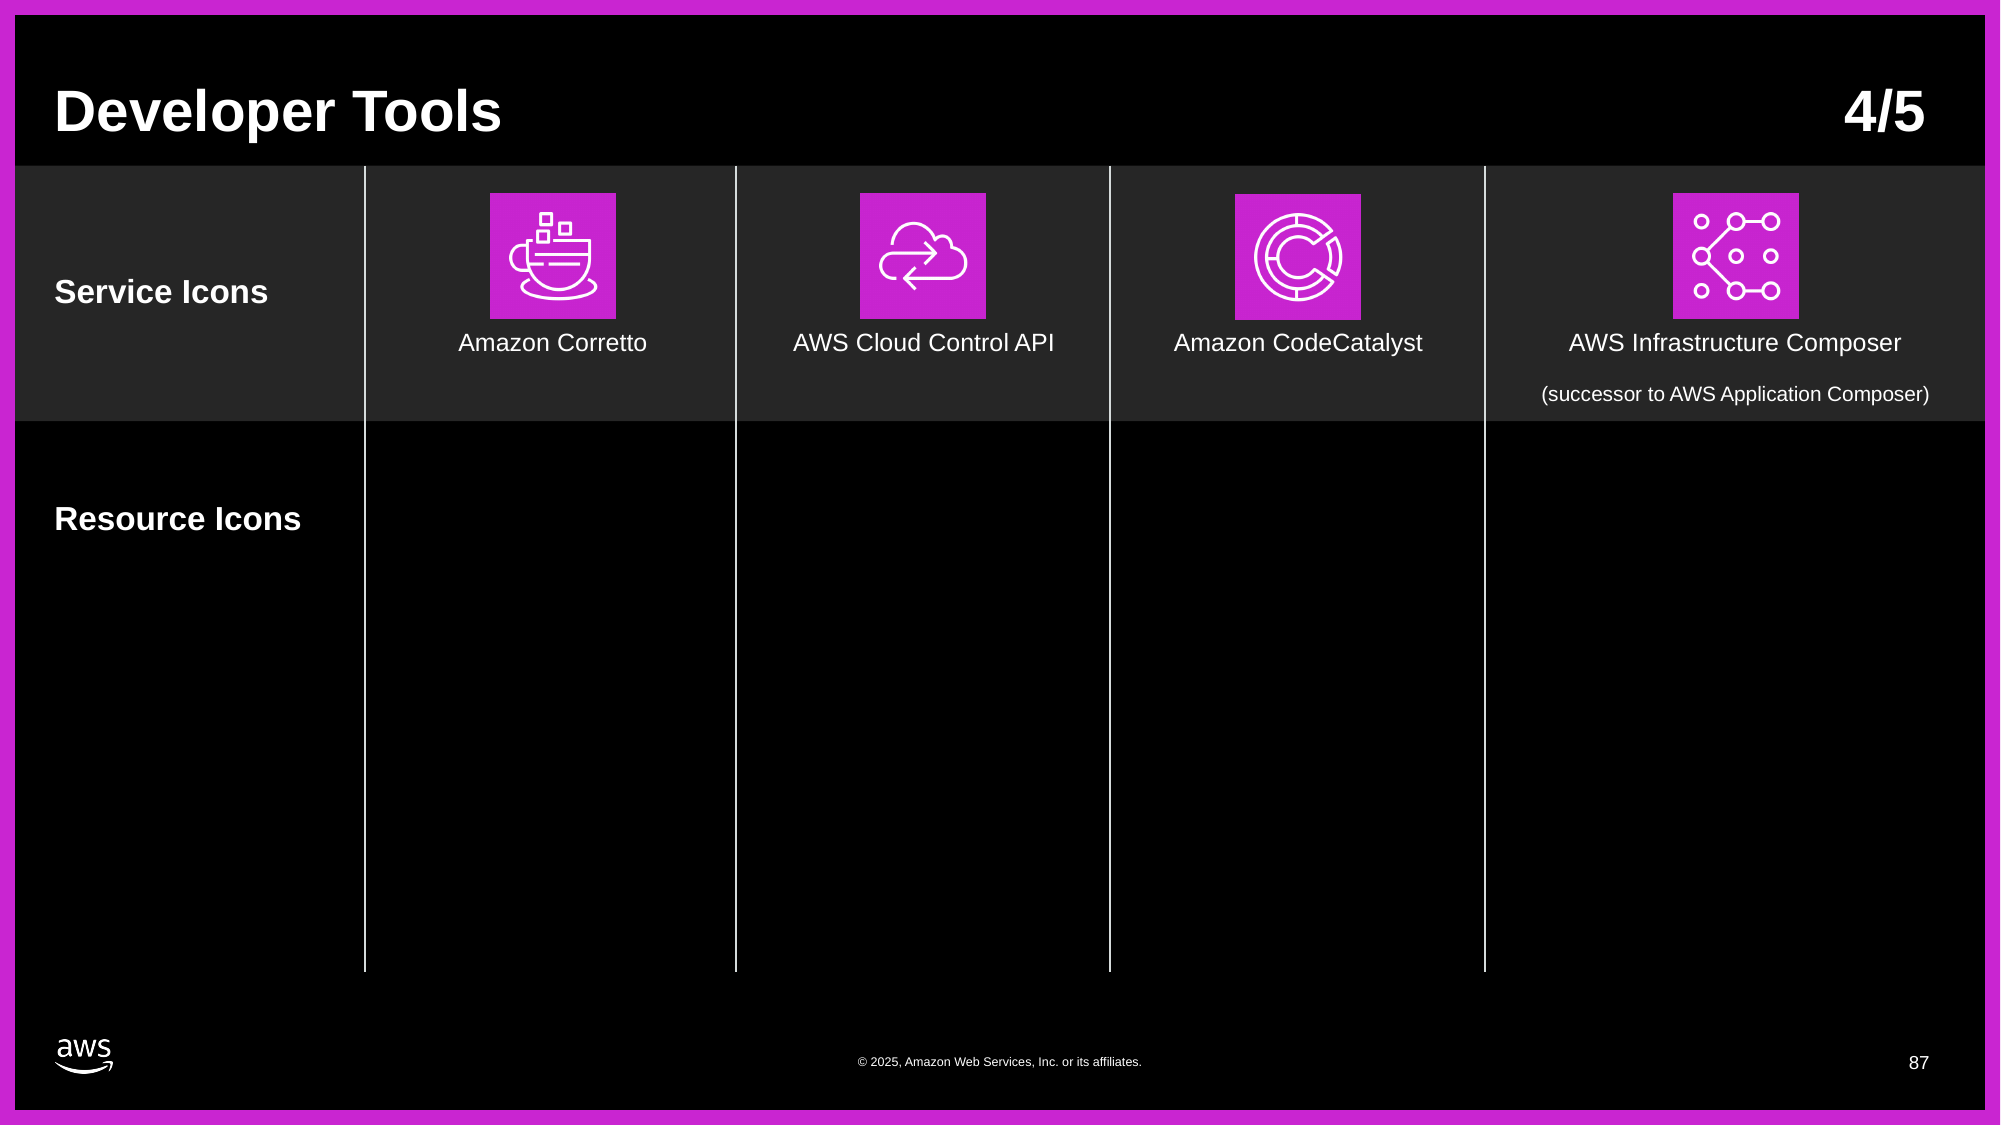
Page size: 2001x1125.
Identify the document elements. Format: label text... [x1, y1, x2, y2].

text_box AWS Cloud Control API [736, 319, 1109, 364]
text_box Amazon CodeCatalyst [1111, 319, 1484, 364]
picture [1673, 193, 1799, 319]
text_box (successor to AWS Application Composer) [1488, 373, 1983, 414]
title Developer Tools 4/5 [39, 59, 1945, 166]
picture [55, 1039, 113, 1074]
text_box Amazon Corretto [369, 319, 735, 364]
picture [490, 193, 616, 319]
picture [860, 193, 986, 319]
slide_number 87 [1494, 1031, 1945, 1092]
text_box AWS Infrastructure Composer [1551, 319, 1920, 364]
footer © 2025, Amazon Web Services, Inc. or its affiliates. [662, 1031, 1338, 1092]
picture [1235, 194, 1361, 320]
